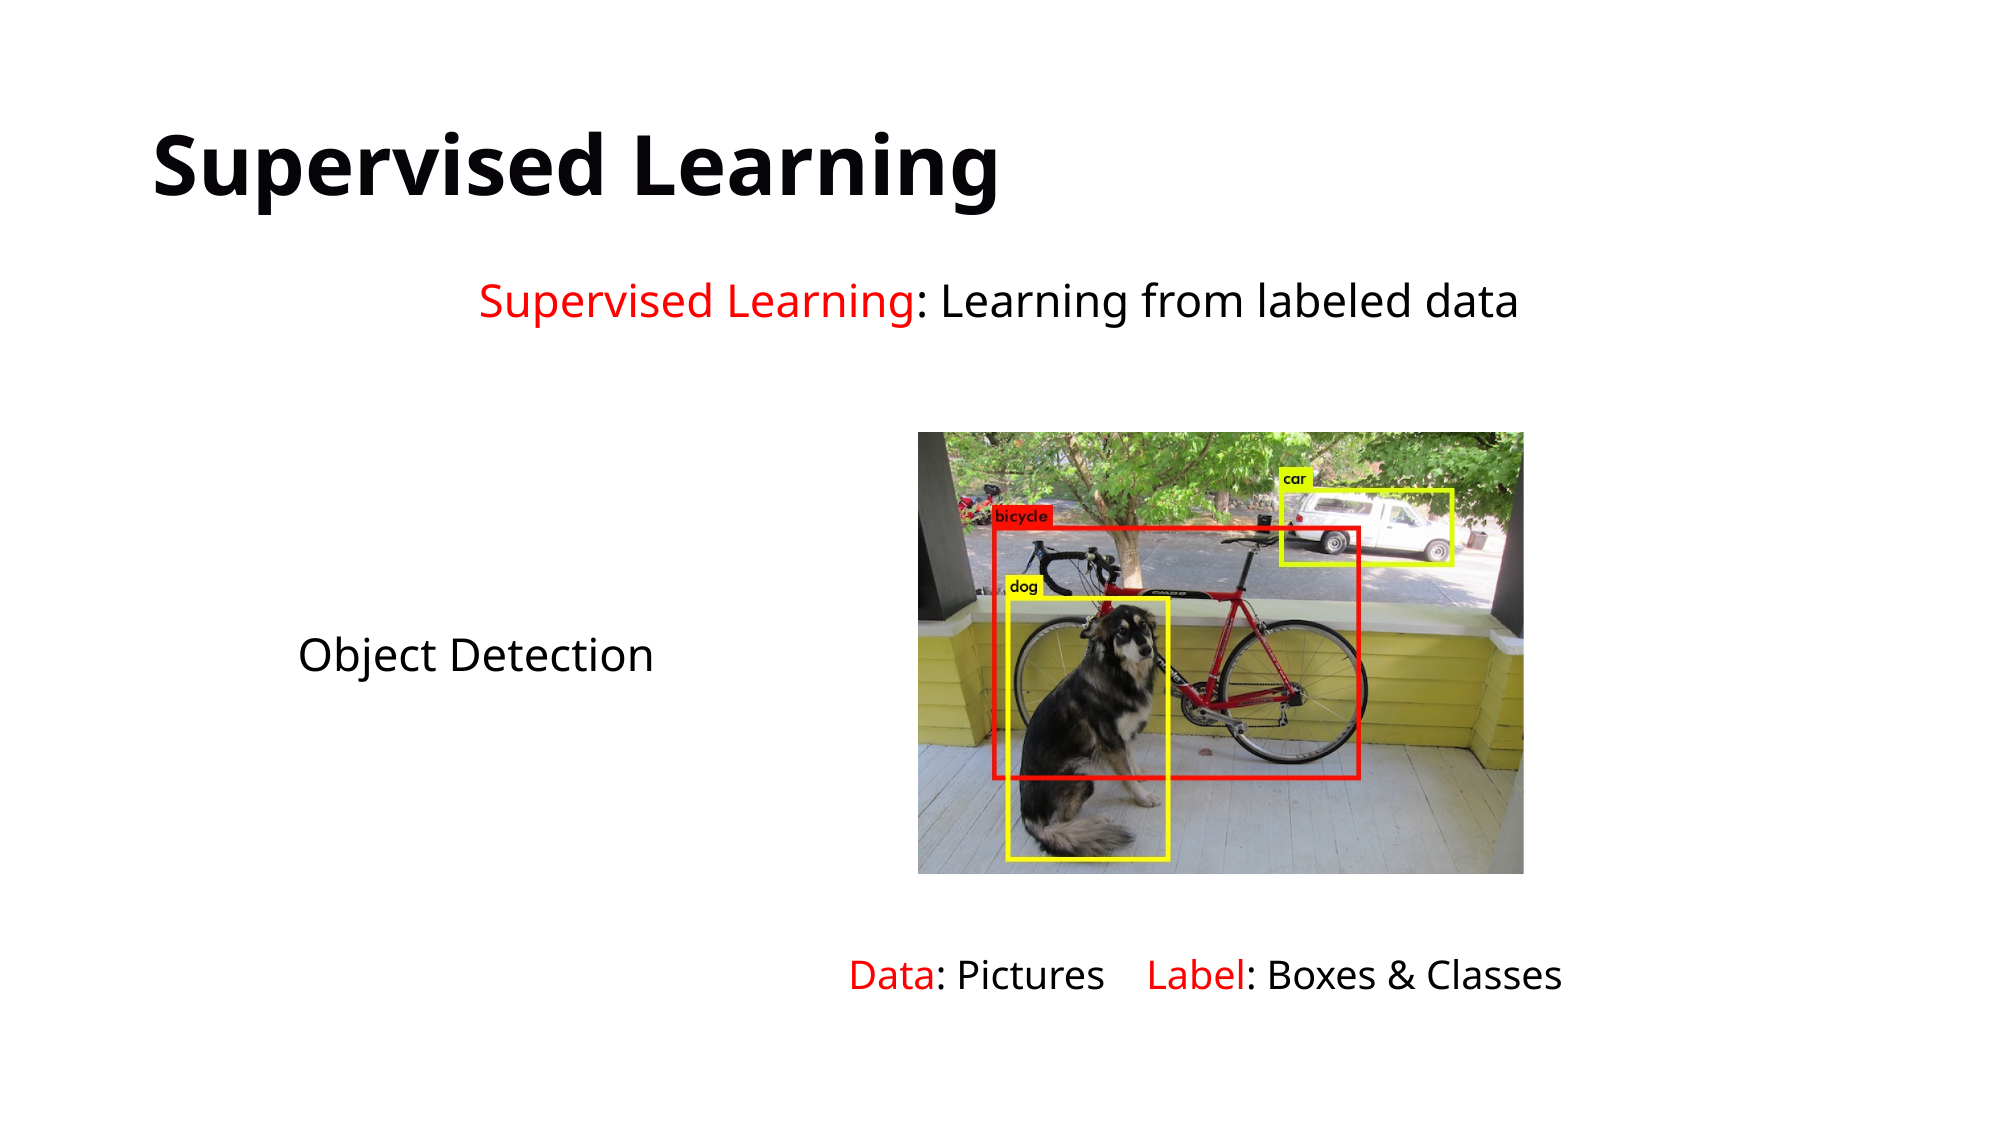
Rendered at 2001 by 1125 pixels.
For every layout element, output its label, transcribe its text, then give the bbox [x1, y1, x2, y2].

picture [918, 432, 1524, 874]
title Supervised Learning [137, 59, 1863, 278]
text_box Data: Pictures Label: Boxes & Classes [842, 944, 1569, 1004]
text_box Supervised Learning: Learning from labeled data [473, 266, 1527, 333]
text_box Object Detection [291, 620, 662, 687]
